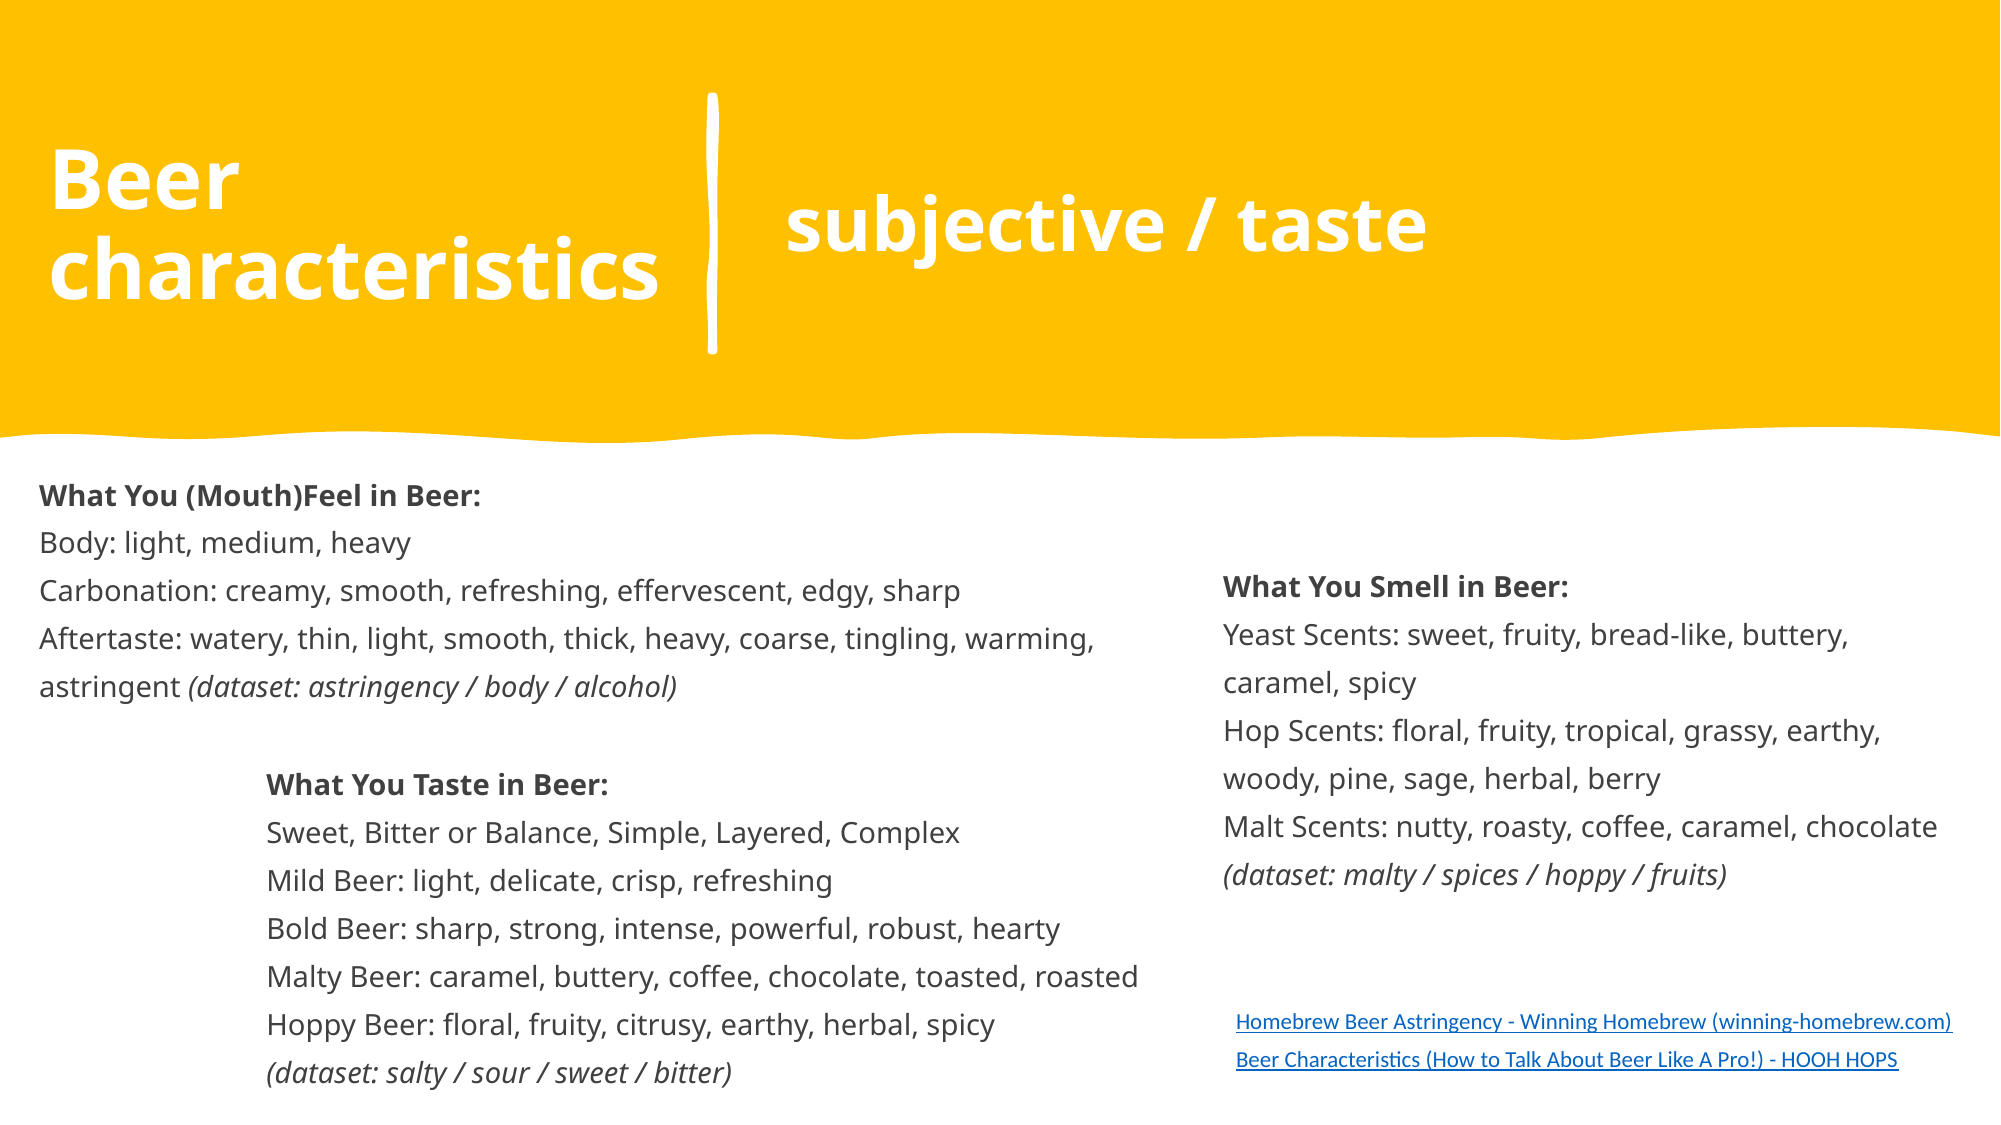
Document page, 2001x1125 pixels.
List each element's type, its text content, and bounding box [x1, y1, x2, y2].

text_box Homebrew Beer Astringency - Winning Homebrew (winning-homebrew.com) Beer Characteristics (How to Talk About Beer Like A Pro!) - HOOH HOPS [1611, 966, 2000, 1116]
text_box What You (Mouth)Feel in Beer: Body: light, medium, heavy Carbonation: creamy, smooth, refreshing, effervescent, edgy, sharp Aftertaste: watery, thin, light, smooth, thick, heavy, coarse, tingling, warming, astringent (dataset: astringency / body / alcohol) [24, 451, 1156, 711]
text_box subjective / taste [770, 96, 1803, 359]
text_box [0, 428, 2000, 1125]
text_box [708, 94, 717, 352]
text_box [0, 0, 2000, 444]
text_box Beer characteristics [33, 96, 724, 359]
text_box What You Taste in Beer: Sweet, Bitter or Balance, Simple, Layered, Complex Mild Beer: light, delicate, crisp, refreshing Bold Beer: sharp, strong, intense, powerful, robust, hearty Malty Beer: caramel, buttery, coffee, chocolate, toasted, roasted Hoppy Beer: floral, fruity, citrusy, earthy, herbal, spicy (dataset: salty / sour / sweet / bitter) [251, 741, 1611, 1125]
text_box What You Smell in Beer: Yeast Scents: sweet, fruity, bread-like, buttery, caramel, spicy Hop Scents: floral, fruity, tropical, grassy, earthy, woody, pine, sage, herbal, berry Malt Scents: nutty, roasty, coffee, caramel, chocolate (dataset: malty / spices / hoppy / fruits) [1208, 543, 1977, 899]
